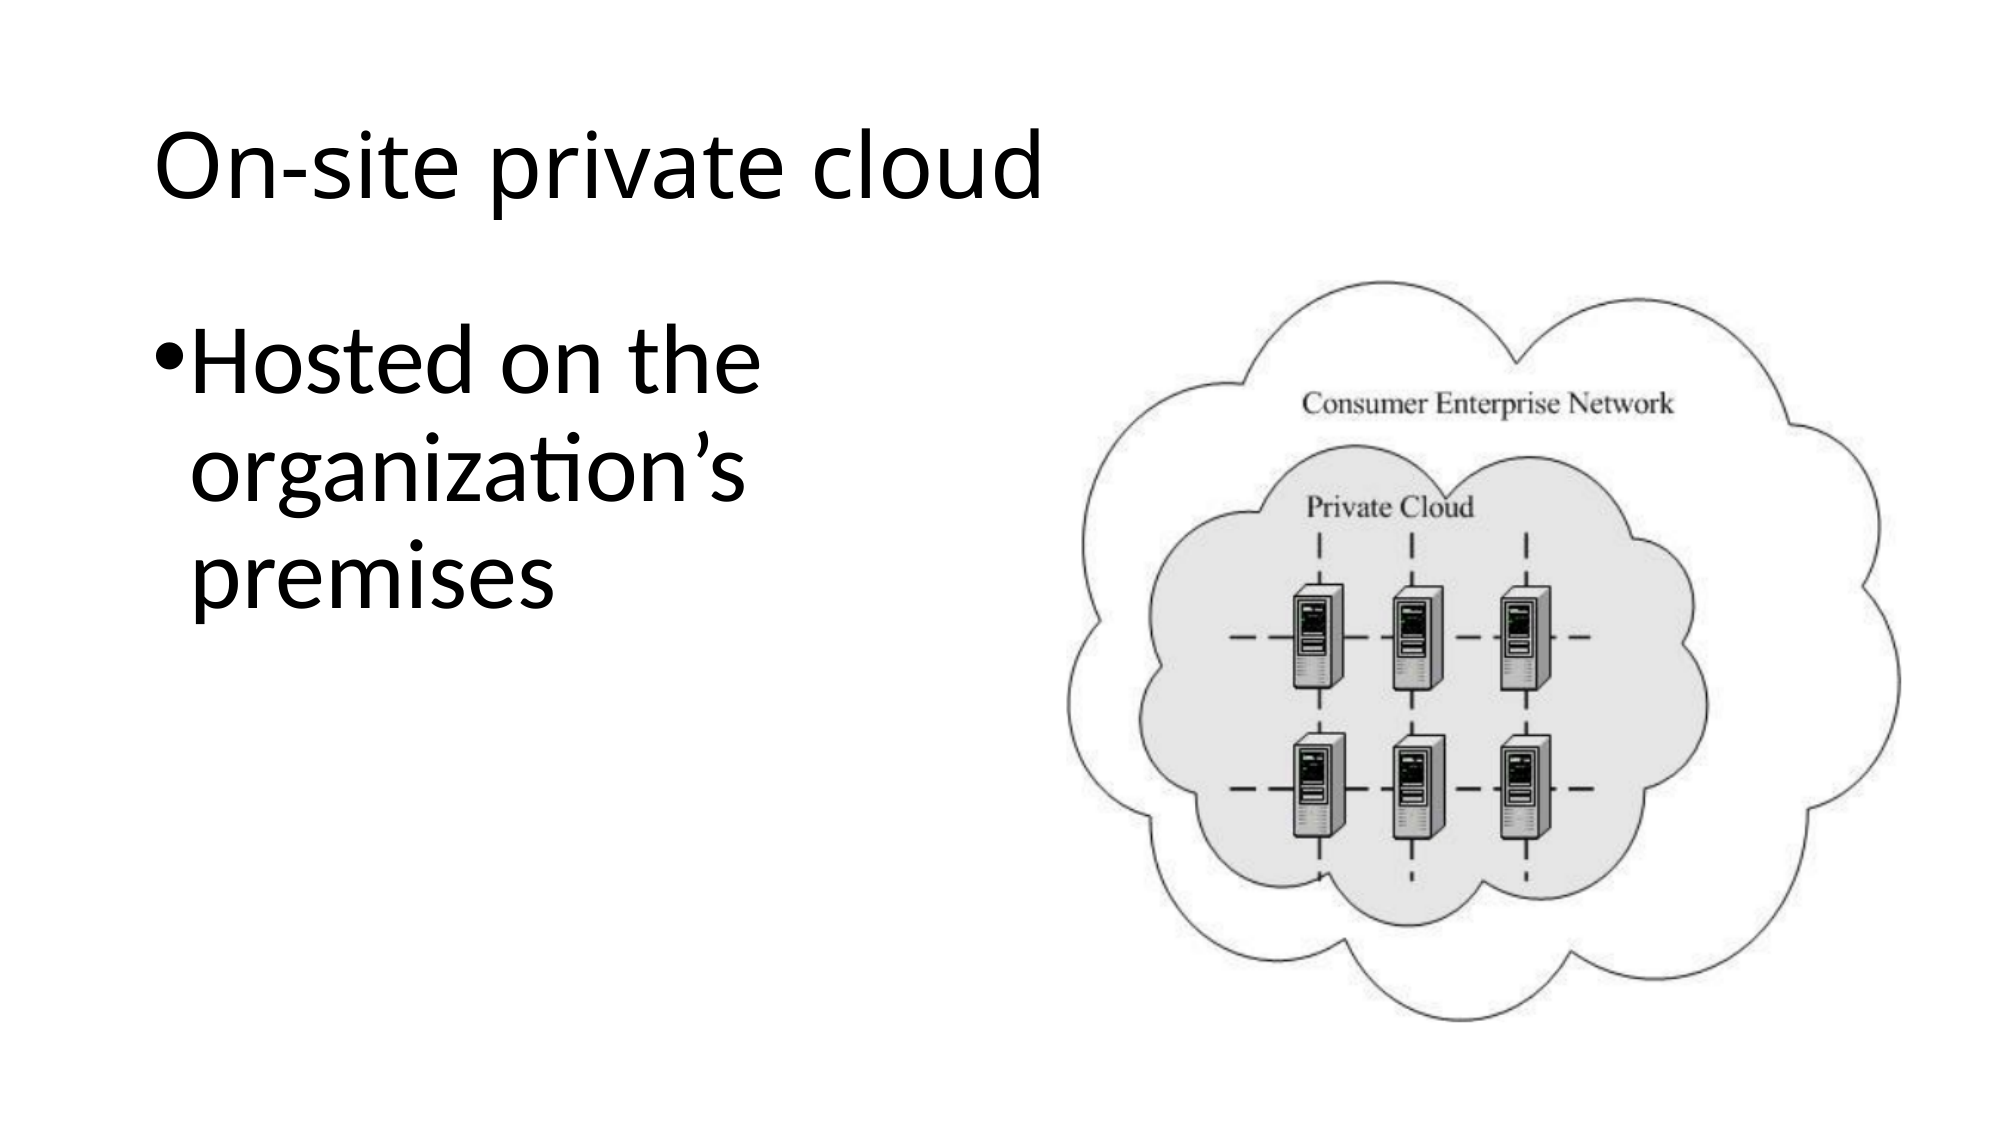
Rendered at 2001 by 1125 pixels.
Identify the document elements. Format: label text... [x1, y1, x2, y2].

list Hosted on the organization’s premises [137, 299, 1016, 1014]
title On-site private cloud [137, 59, 1863, 278]
picture [1046, 264, 1925, 1048]
